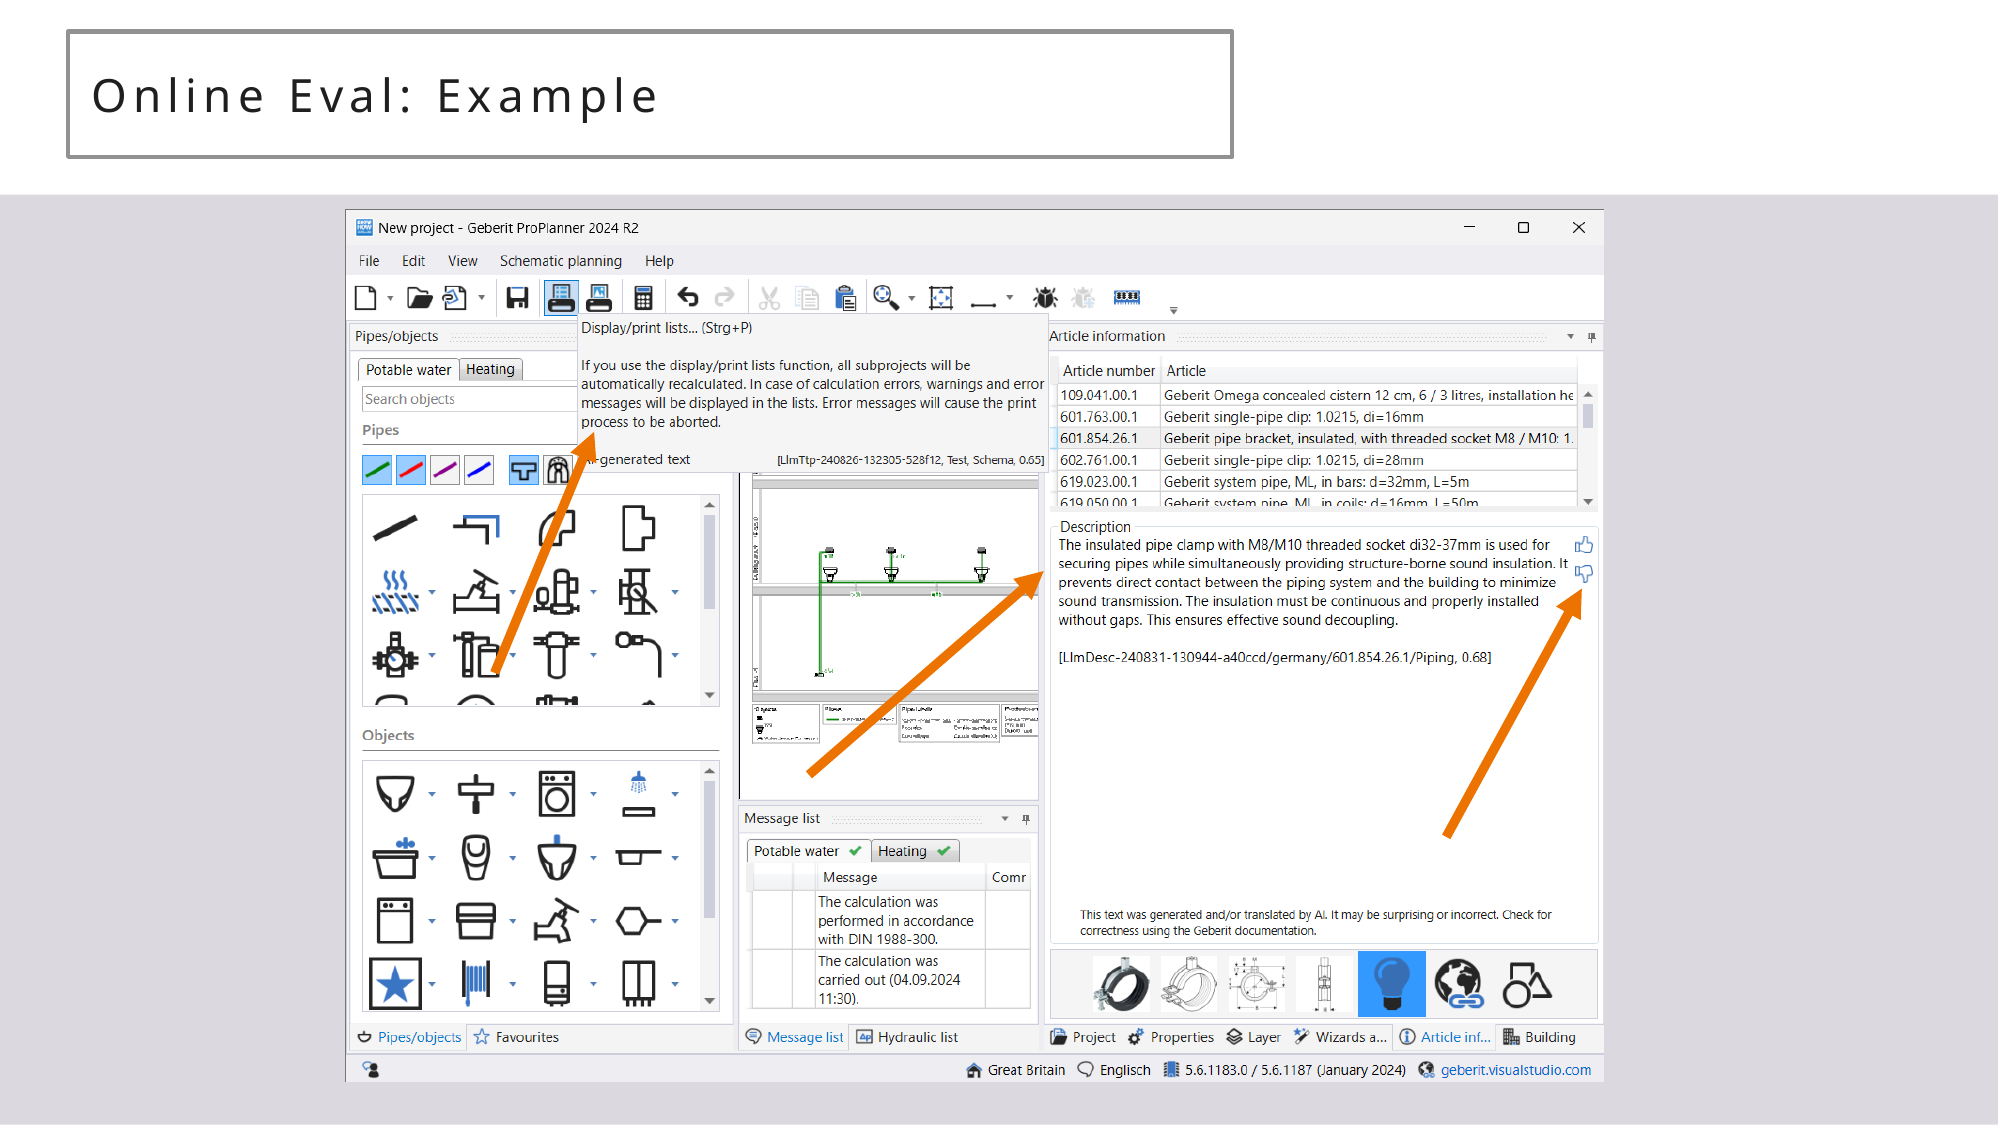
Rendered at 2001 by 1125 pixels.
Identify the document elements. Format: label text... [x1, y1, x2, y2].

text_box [494, 431, 595, 674]
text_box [808, 570, 1044, 776]
picture [345, 209, 1604, 1082]
title Online Eval: Example [91, 51, 1218, 137]
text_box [1445, 588, 1583, 838]
